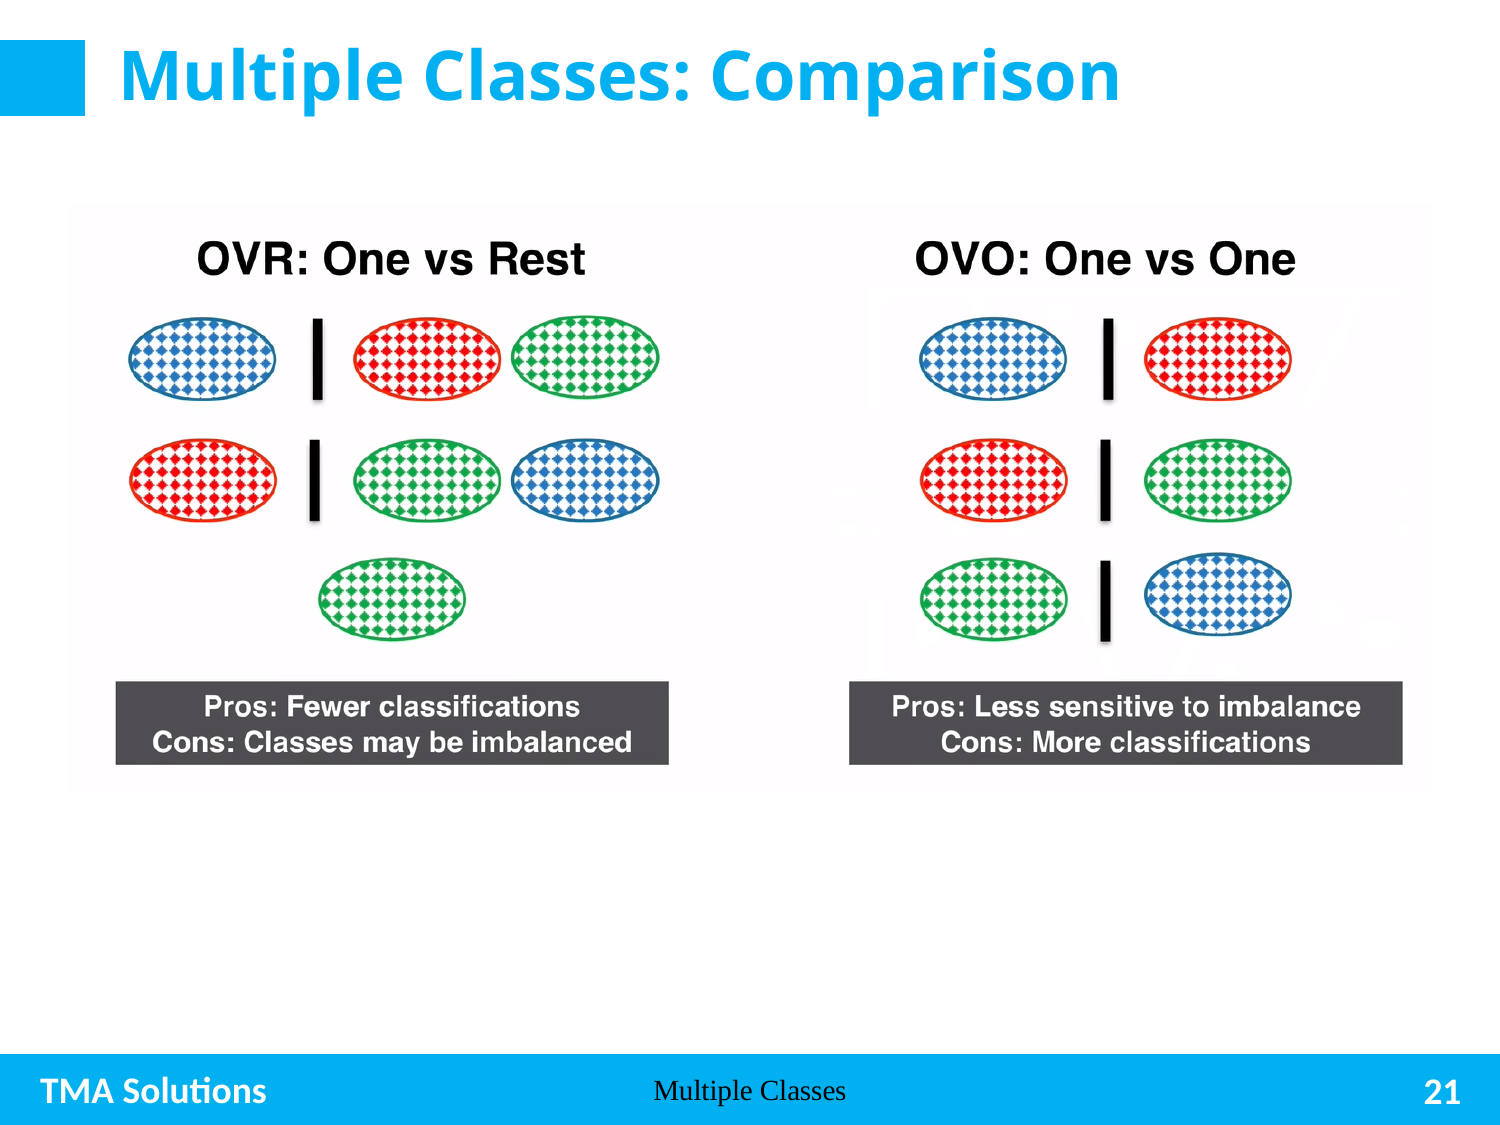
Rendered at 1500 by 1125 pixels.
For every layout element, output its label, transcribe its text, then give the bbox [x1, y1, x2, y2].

title Multiple Classes: Comparison [103, 41, 1397, 116]
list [68, 204, 1432, 795]
slide_number 21 [1138, 1059, 1477, 1120]
footer Multiple Classes [496, 1059, 1004, 1120]
